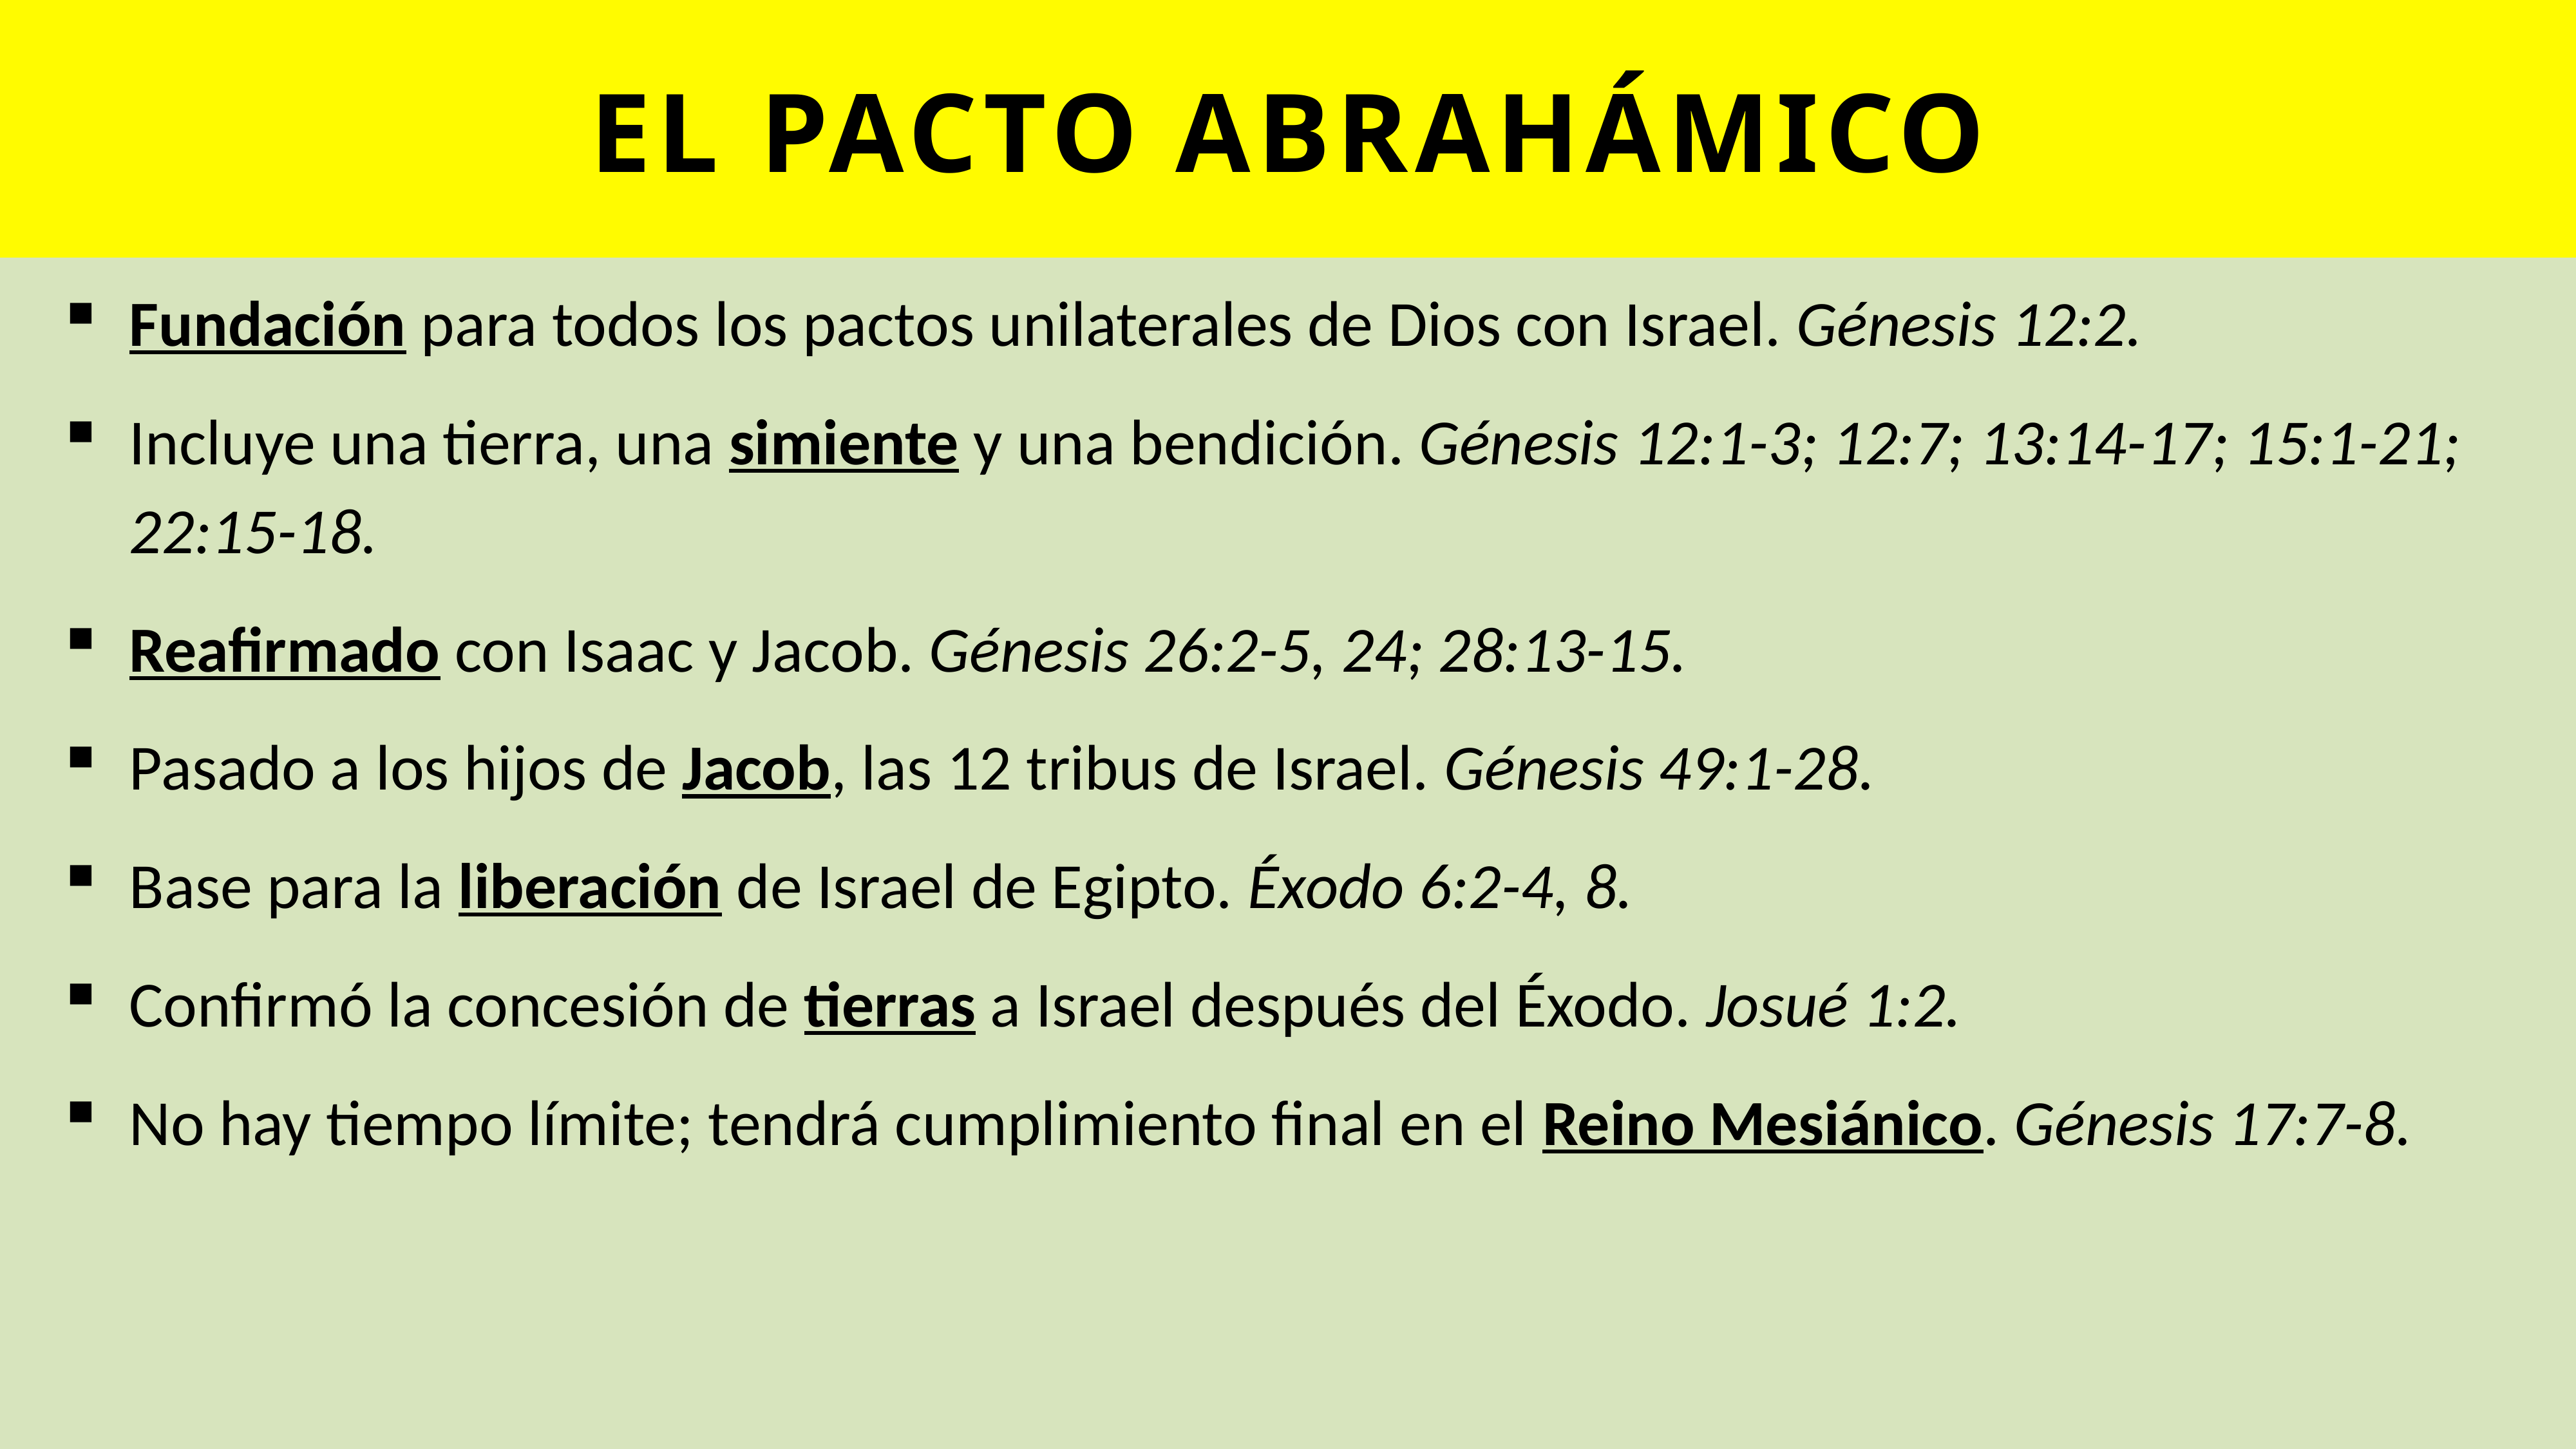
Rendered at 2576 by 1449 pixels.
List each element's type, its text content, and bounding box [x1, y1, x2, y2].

title El Pacto Abrahámico [0, 0, 2576, 258]
text_box Fundación para todos los pactos unilaterales de Dios con Israel. Génesis 12:2. Incluye una tierra, una simiente y una bendición. Génesis 12:1-3; 12:7; 13:14-17; 15:1-21; 22:15-18. Reafirmado con Isaac y Jacob. Génesis 26:2-5, 24; 28:13-15. Pasado a los hijos de Jacob, las 12 tribus de Israel. Génesis 49:1-28. Base para la liberación de Israel de Egipto. Éxodo 6:2-4, 8. Confirmó la concesión de tierras a Israel después del Éxodo. Josué 1:2. No hay tiempo límite; tendrá cumplimiento final en el Reino Mesiánico. Génesis 17:7-8. [47, 260, 2530, 1168]
